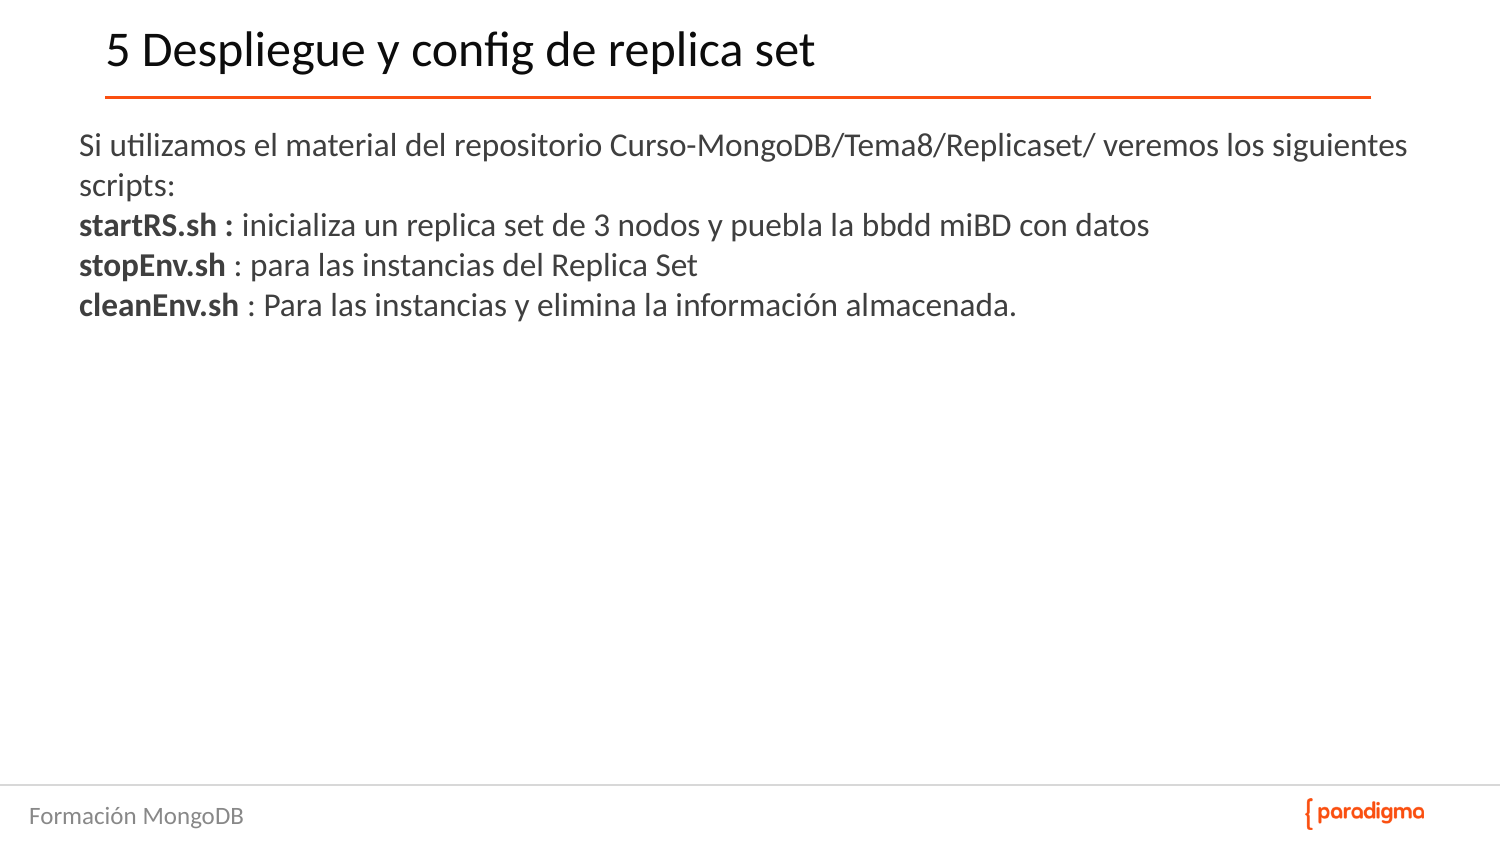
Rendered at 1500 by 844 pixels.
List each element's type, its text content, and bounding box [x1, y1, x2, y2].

text_box 5 Despliegue y config de replica set [105, 28, 1395, 108]
picture [1304, 798, 1424, 830]
text_box Formación MongoDB [0, 792, 1223, 844]
text_box Si utilizamos el material del repositorio Curso-MongoDB/Tema8/Replicaset/ veremos los siguientes scripts: startRS.sh : inicializa un replica set de 3 nodos y puebla la bbdd miBD con datos stopEnv.sh : para las instancias del Replica Set cleanEnv.sh : Para las instancias y elimina la información almacenada. [64, 108, 1436, 644]
